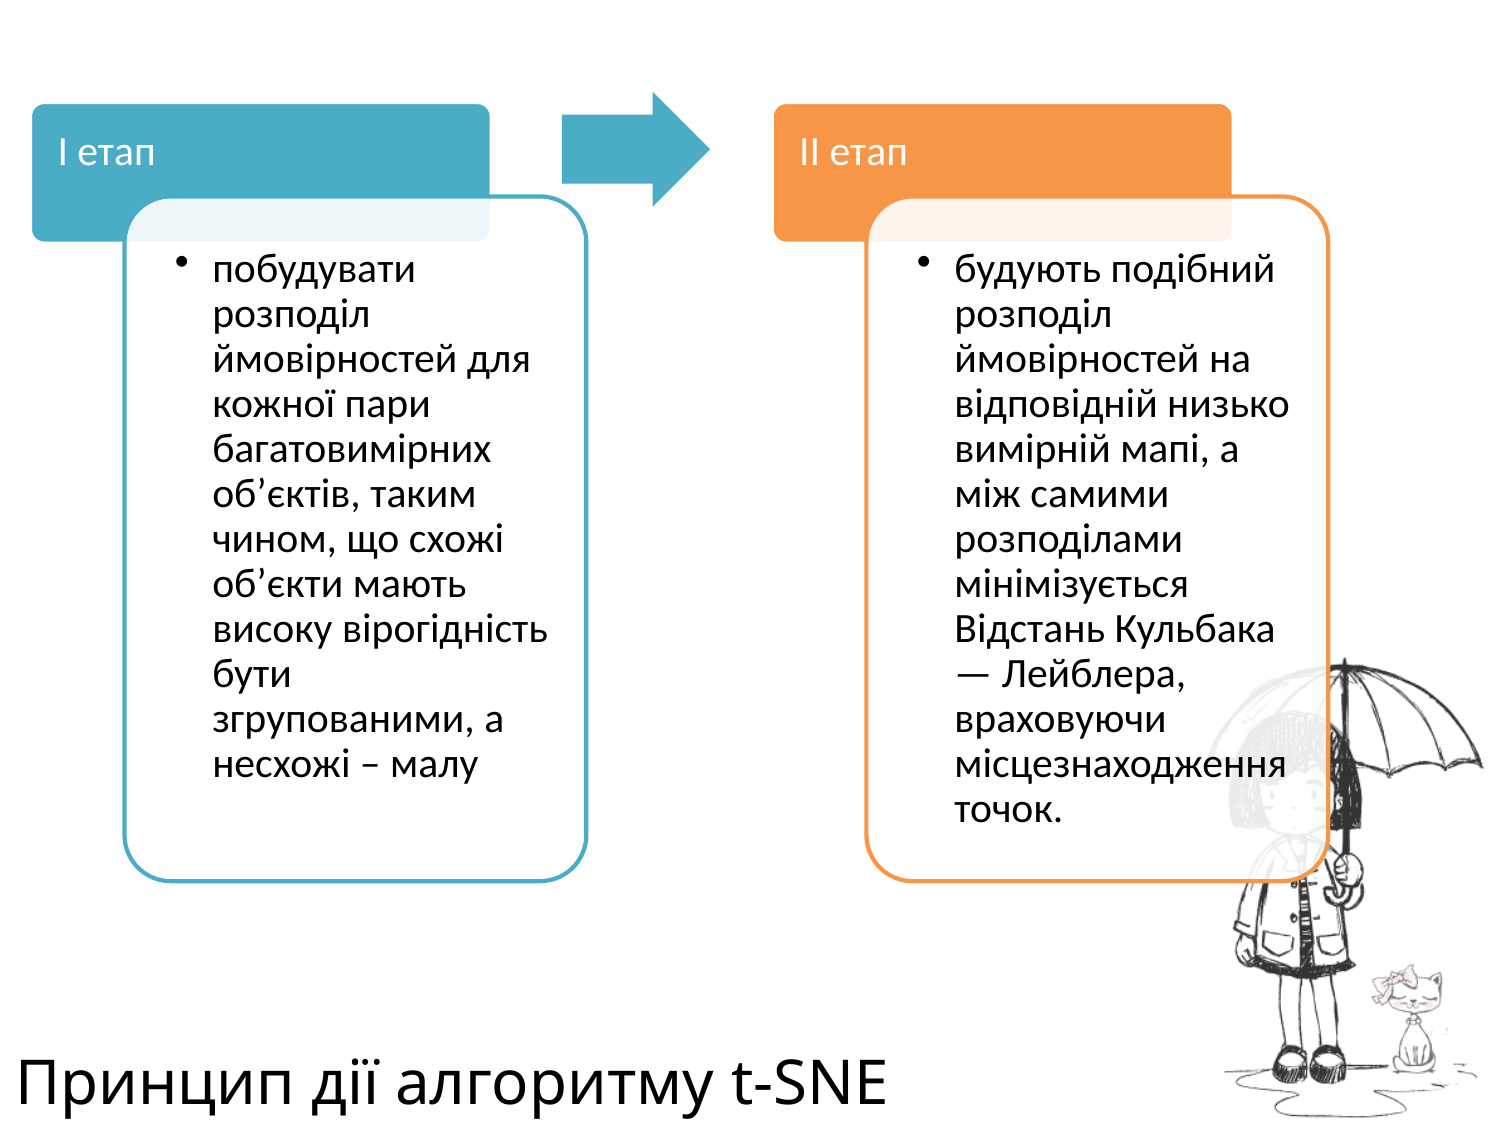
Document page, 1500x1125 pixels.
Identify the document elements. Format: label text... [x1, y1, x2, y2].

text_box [29, 18, 1329, 965]
picture [1198, 651, 1491, 1125]
title Принцип дії алгоритму t-SNE [0, 1035, 1350, 1125]
